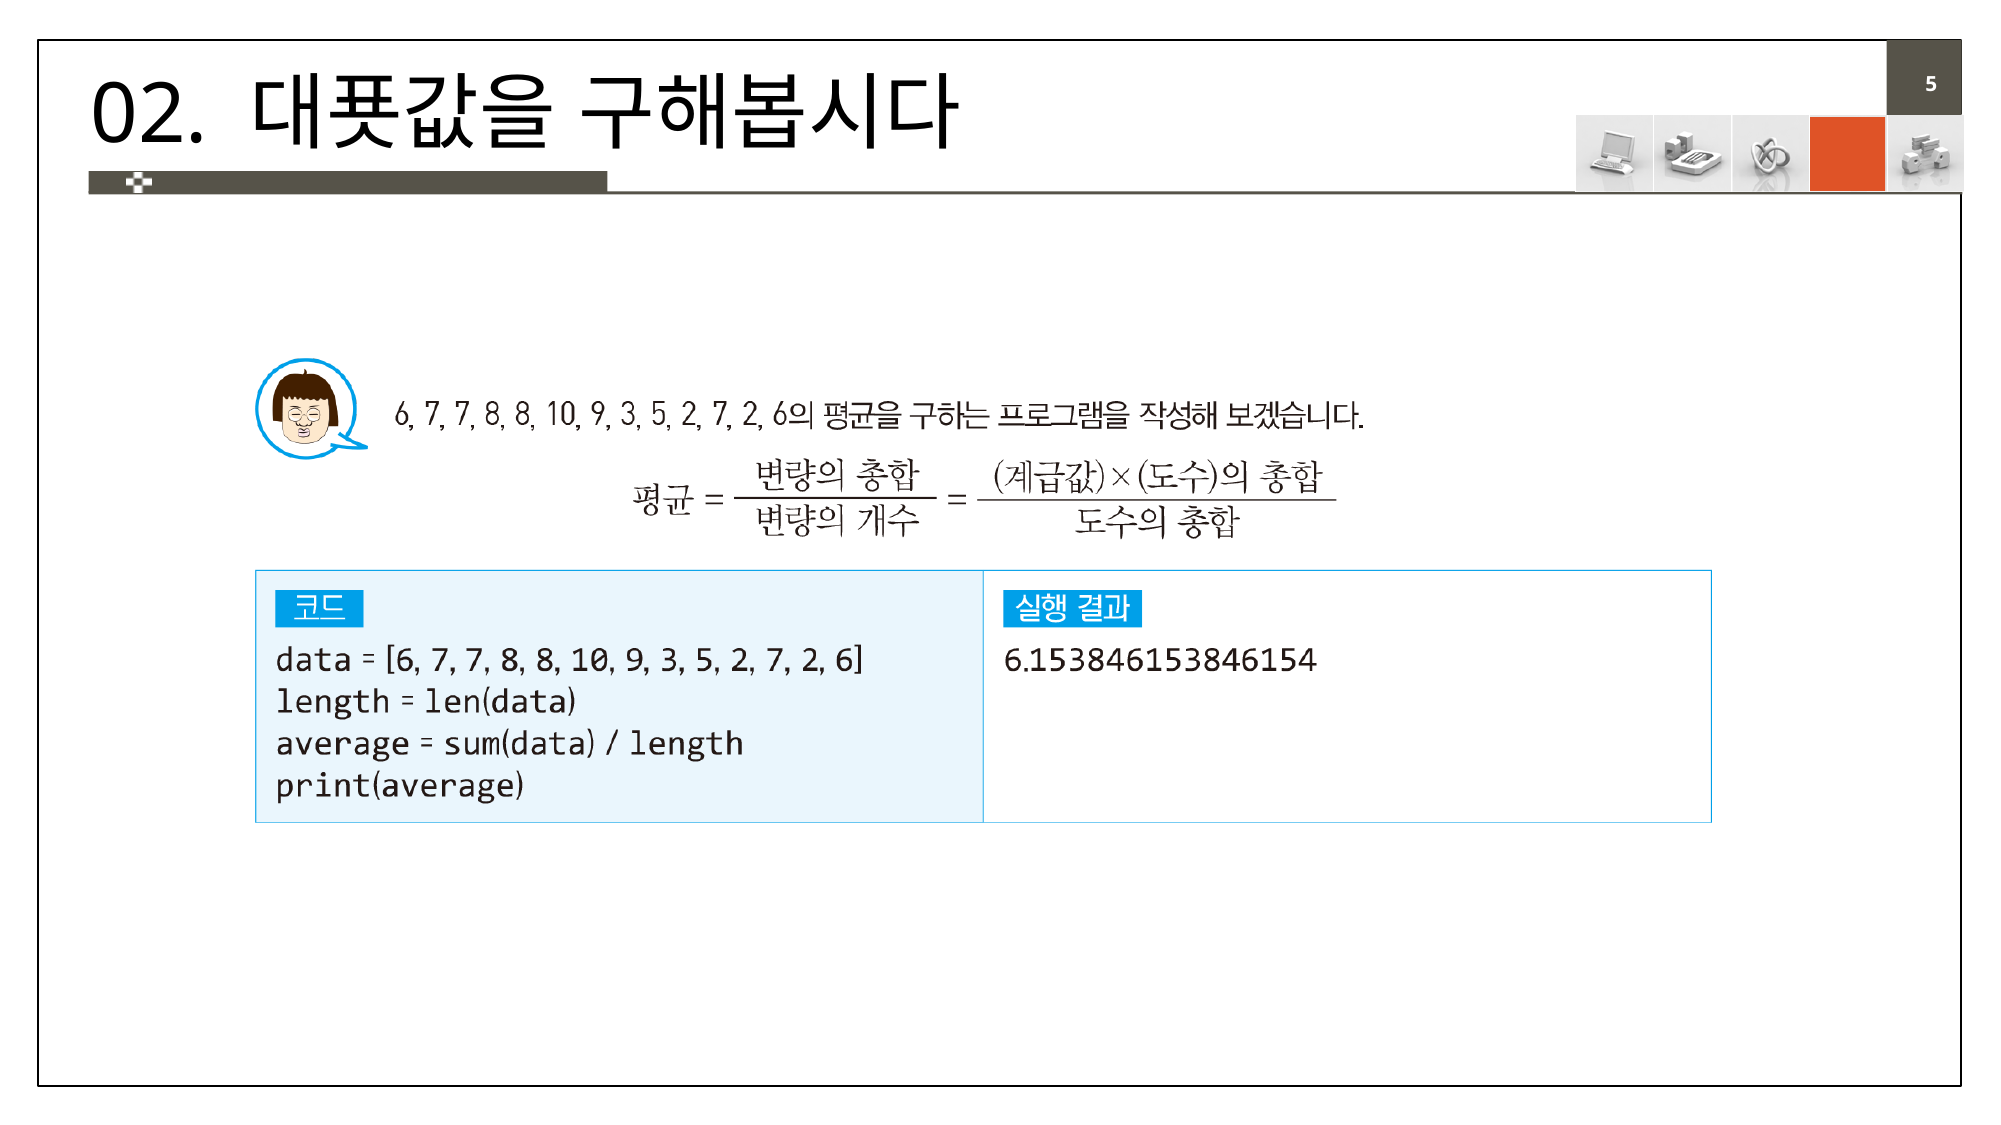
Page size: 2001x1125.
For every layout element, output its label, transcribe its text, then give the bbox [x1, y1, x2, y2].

picture [205, 327, 1812, 834]
title 02. 대푯값을 구해봅시다 [76, 62, 1808, 208]
picture [1808, 114, 1964, 192]
